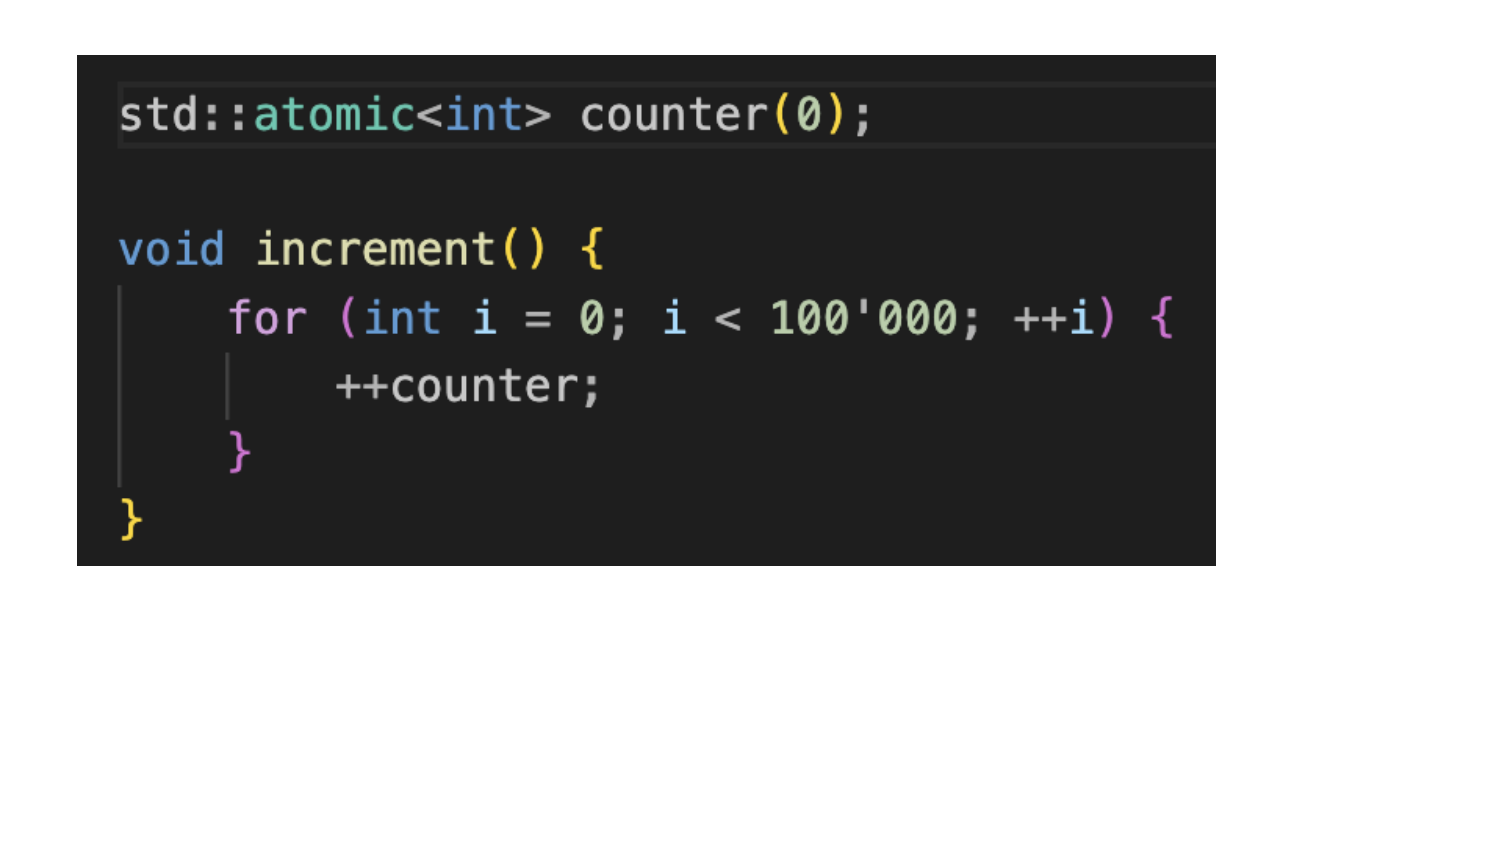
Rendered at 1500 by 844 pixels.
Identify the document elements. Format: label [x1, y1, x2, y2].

picture [77, 55, 1216, 566]
